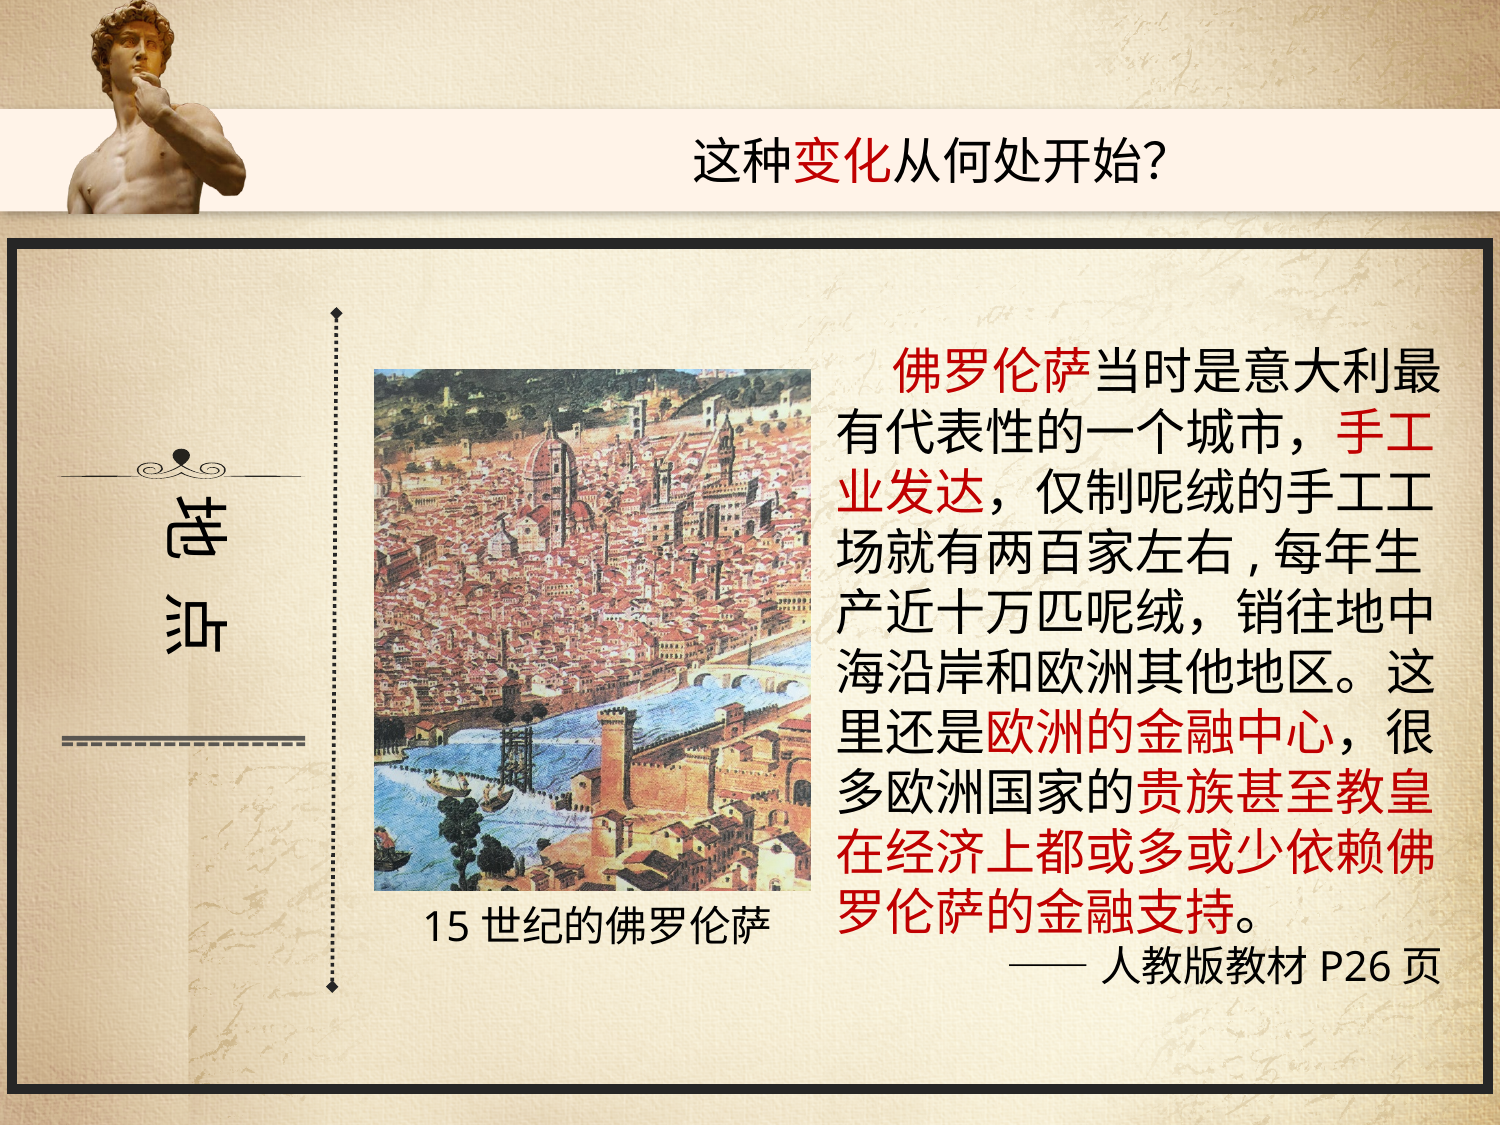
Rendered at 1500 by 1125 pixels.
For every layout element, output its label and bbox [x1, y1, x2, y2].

text_box [61, 738, 306, 745]
text_box [57, 446, 306, 481]
text_box [374, 369, 863, 958]
picture [0, 0, 1500, 1125]
text_box [332, 313, 337, 987]
